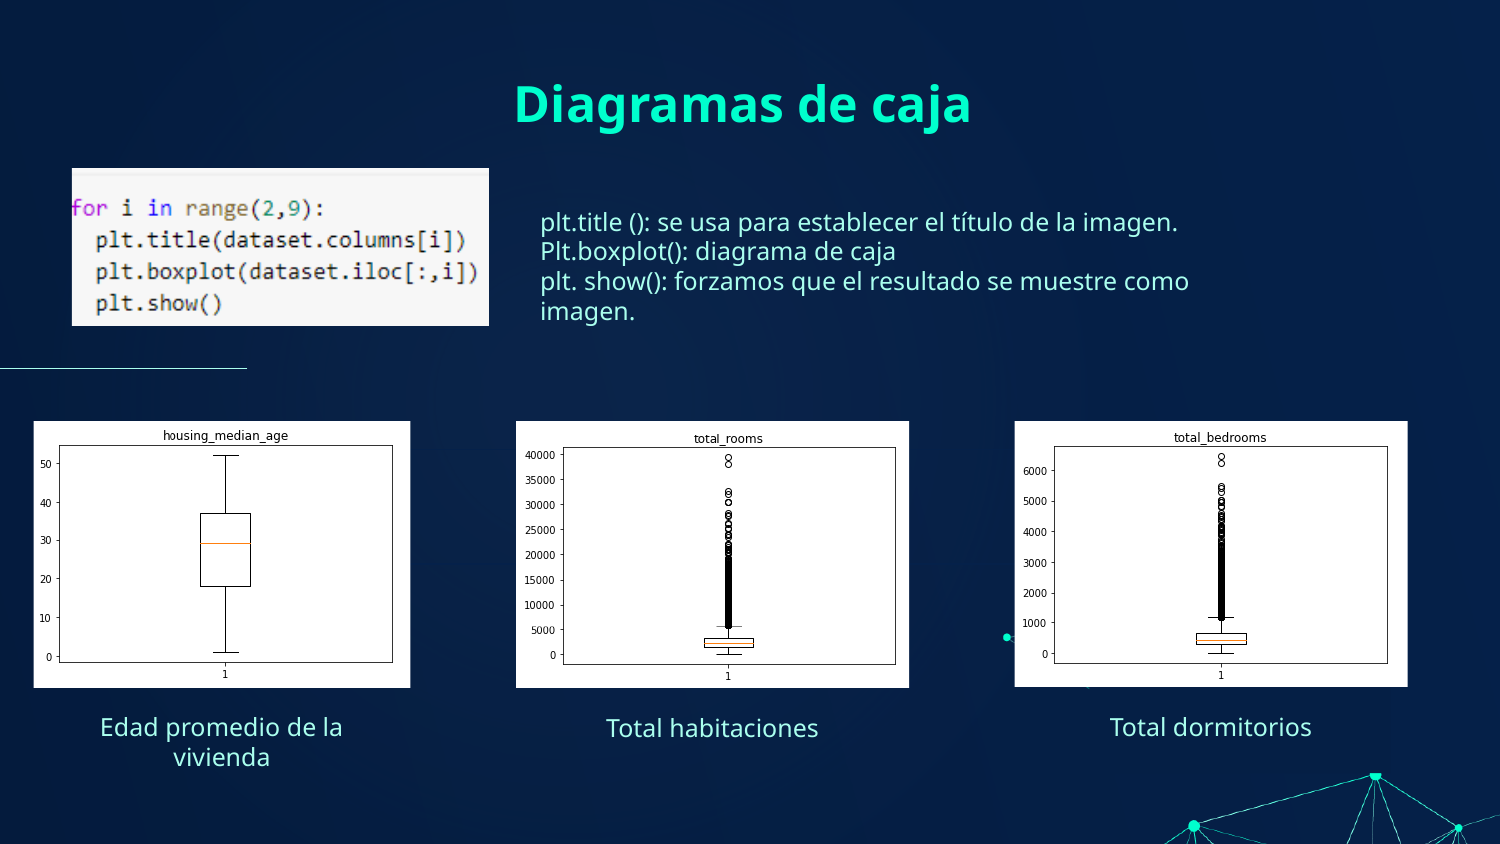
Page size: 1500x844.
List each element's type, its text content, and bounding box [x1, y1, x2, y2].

title Diagramas de caja [322, 57, 1178, 147]
text_box plt.title (): se usa para establecer el título de la imagen. Plt.boxplot(): diagrama de caja plt. show(): forzamos que el resultado se muestre como imagen. [525, 190, 1250, 315]
text_box Edad promedio de la vivienda [54, 697, 390, 753]
text_box Total habitaciones [544, 698, 881, 754]
text_box [1089, 695, 1391, 774]
picture [0, 0, 1500, 844]
text_box Total dormitorios [1043, 696, 1379, 753]
